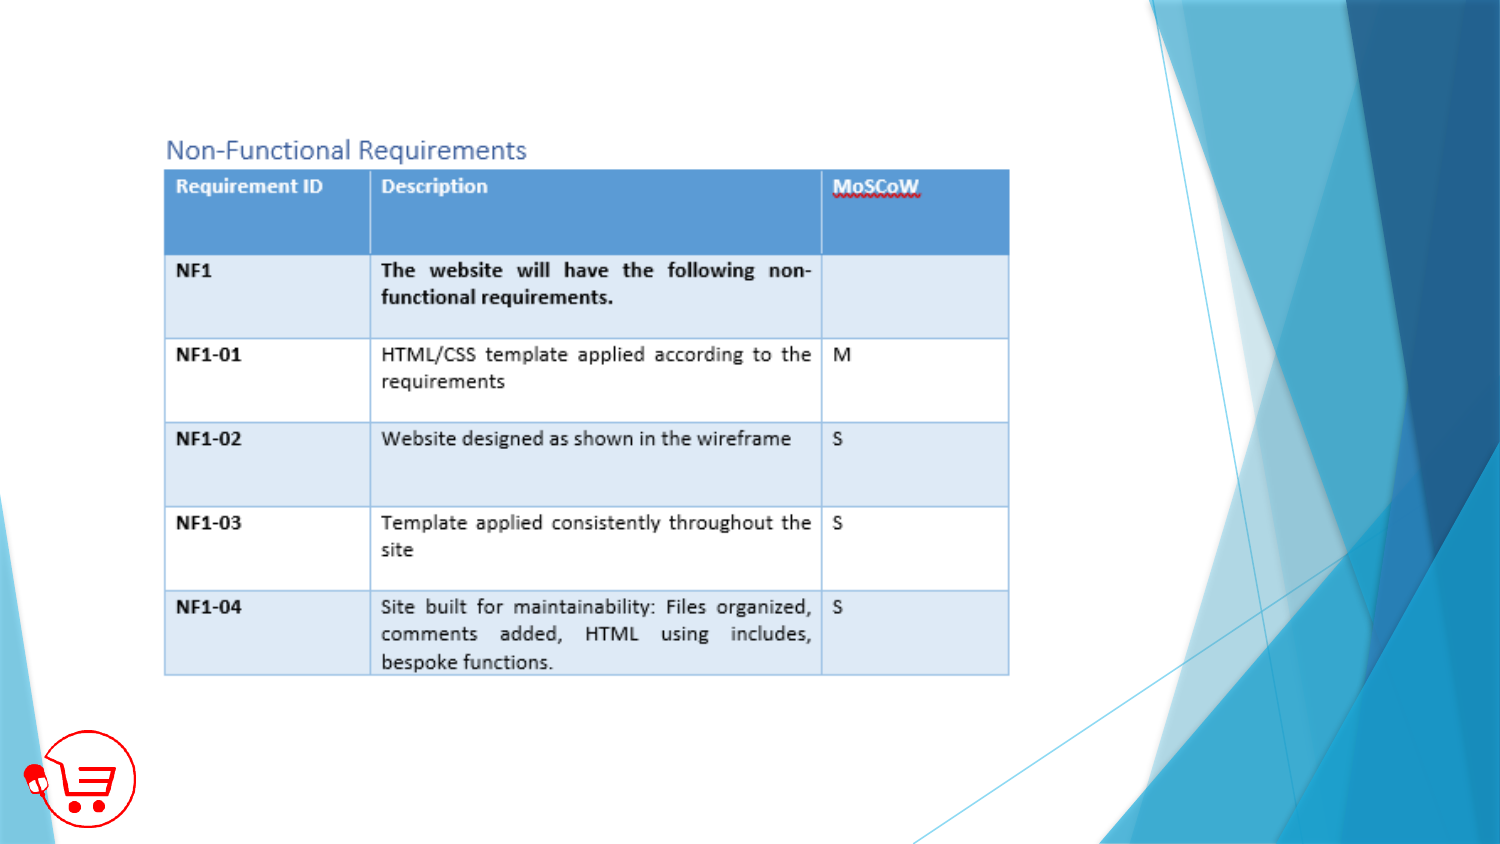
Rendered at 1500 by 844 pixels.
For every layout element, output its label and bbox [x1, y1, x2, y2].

picture [161, 130, 1020, 699]
picture [22, 730, 137, 828]
